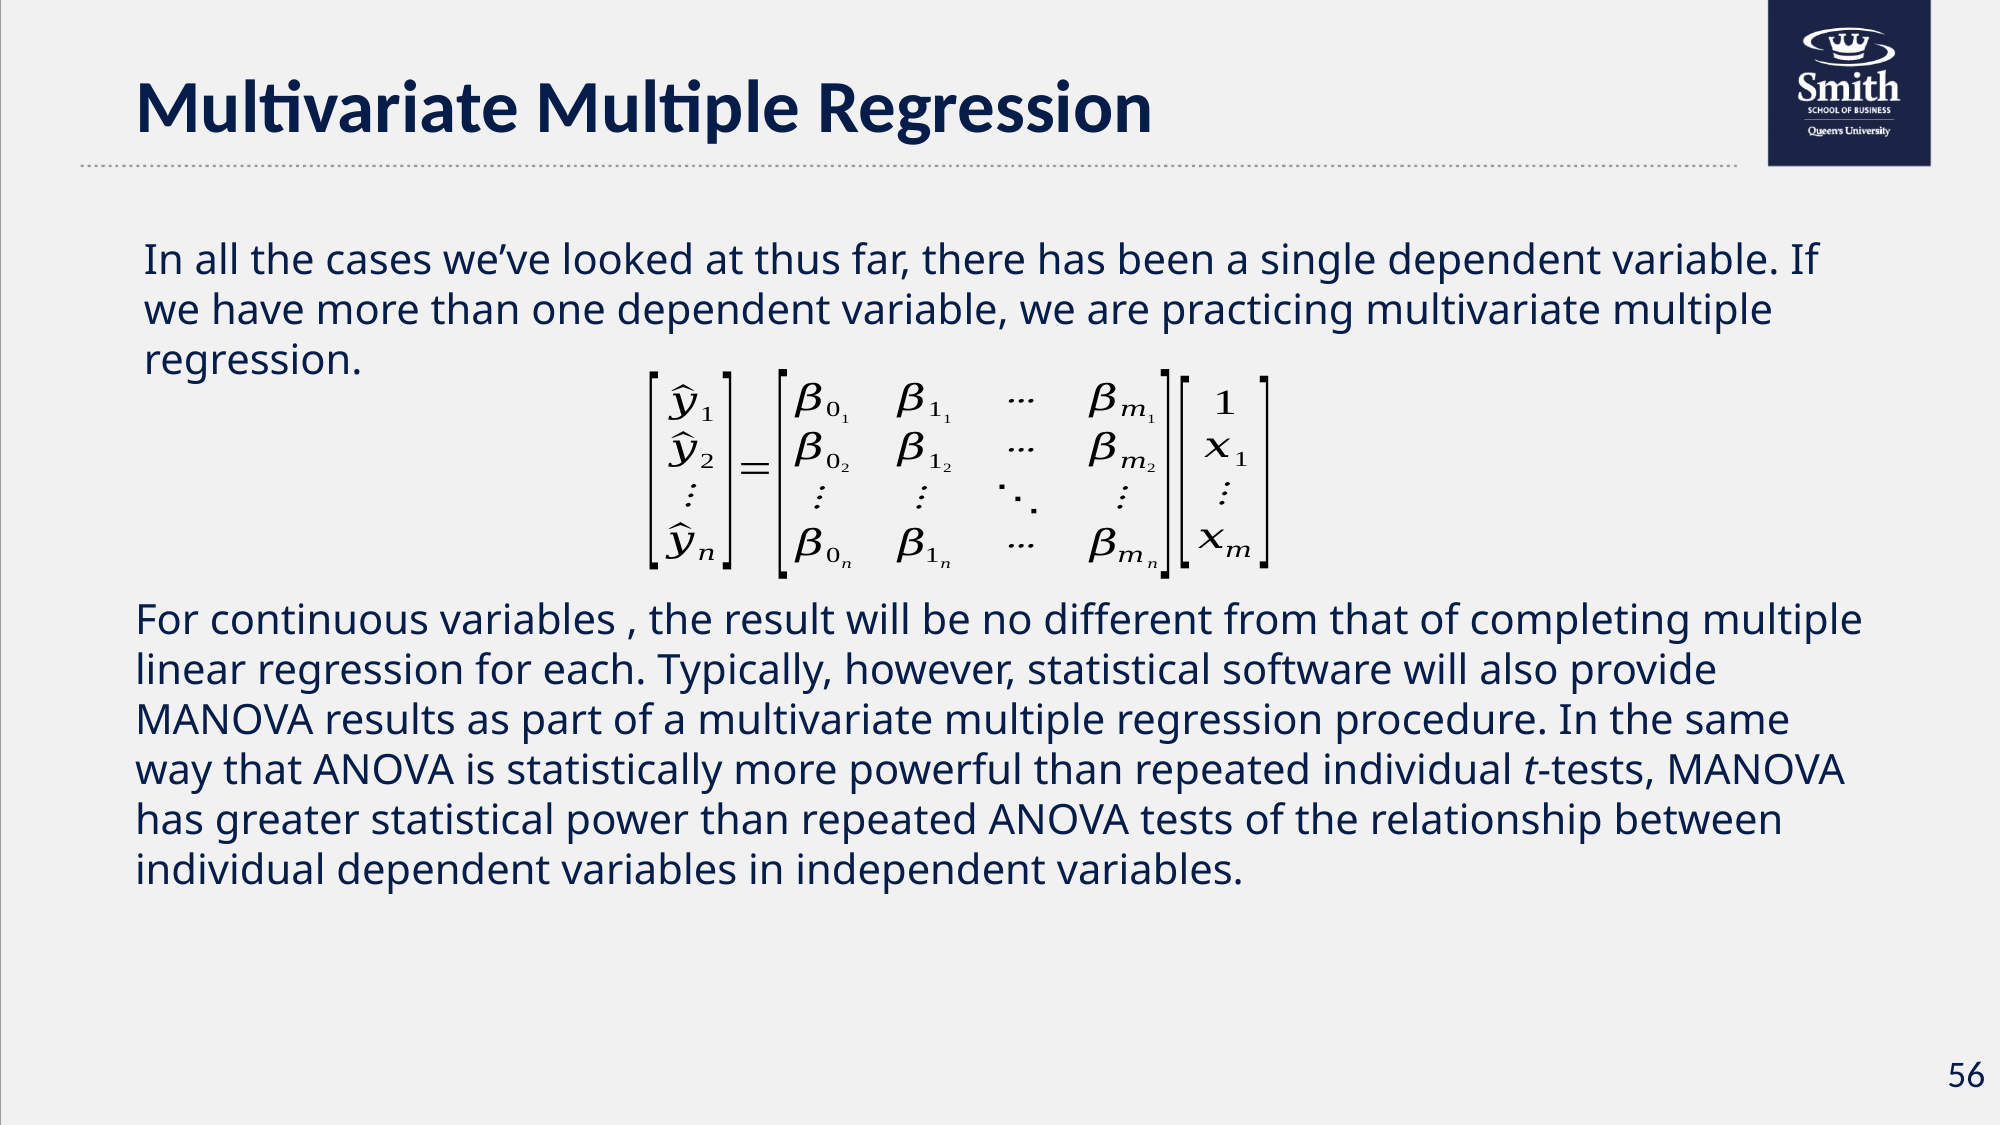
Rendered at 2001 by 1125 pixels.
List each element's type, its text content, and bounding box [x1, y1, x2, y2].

picture [0, 0, 2000, 1125]
slide_number 56 [1550, 1042, 2000, 1103]
list Multivariate Multiple Regression [120, 50, 1525, 150]
list In all the cases we’ve looked at thus far, there has been a single dependent variable. If we have more than one dependent variable, we are practicing multivariate multiple regression. [120, 224, 1863, 300]
